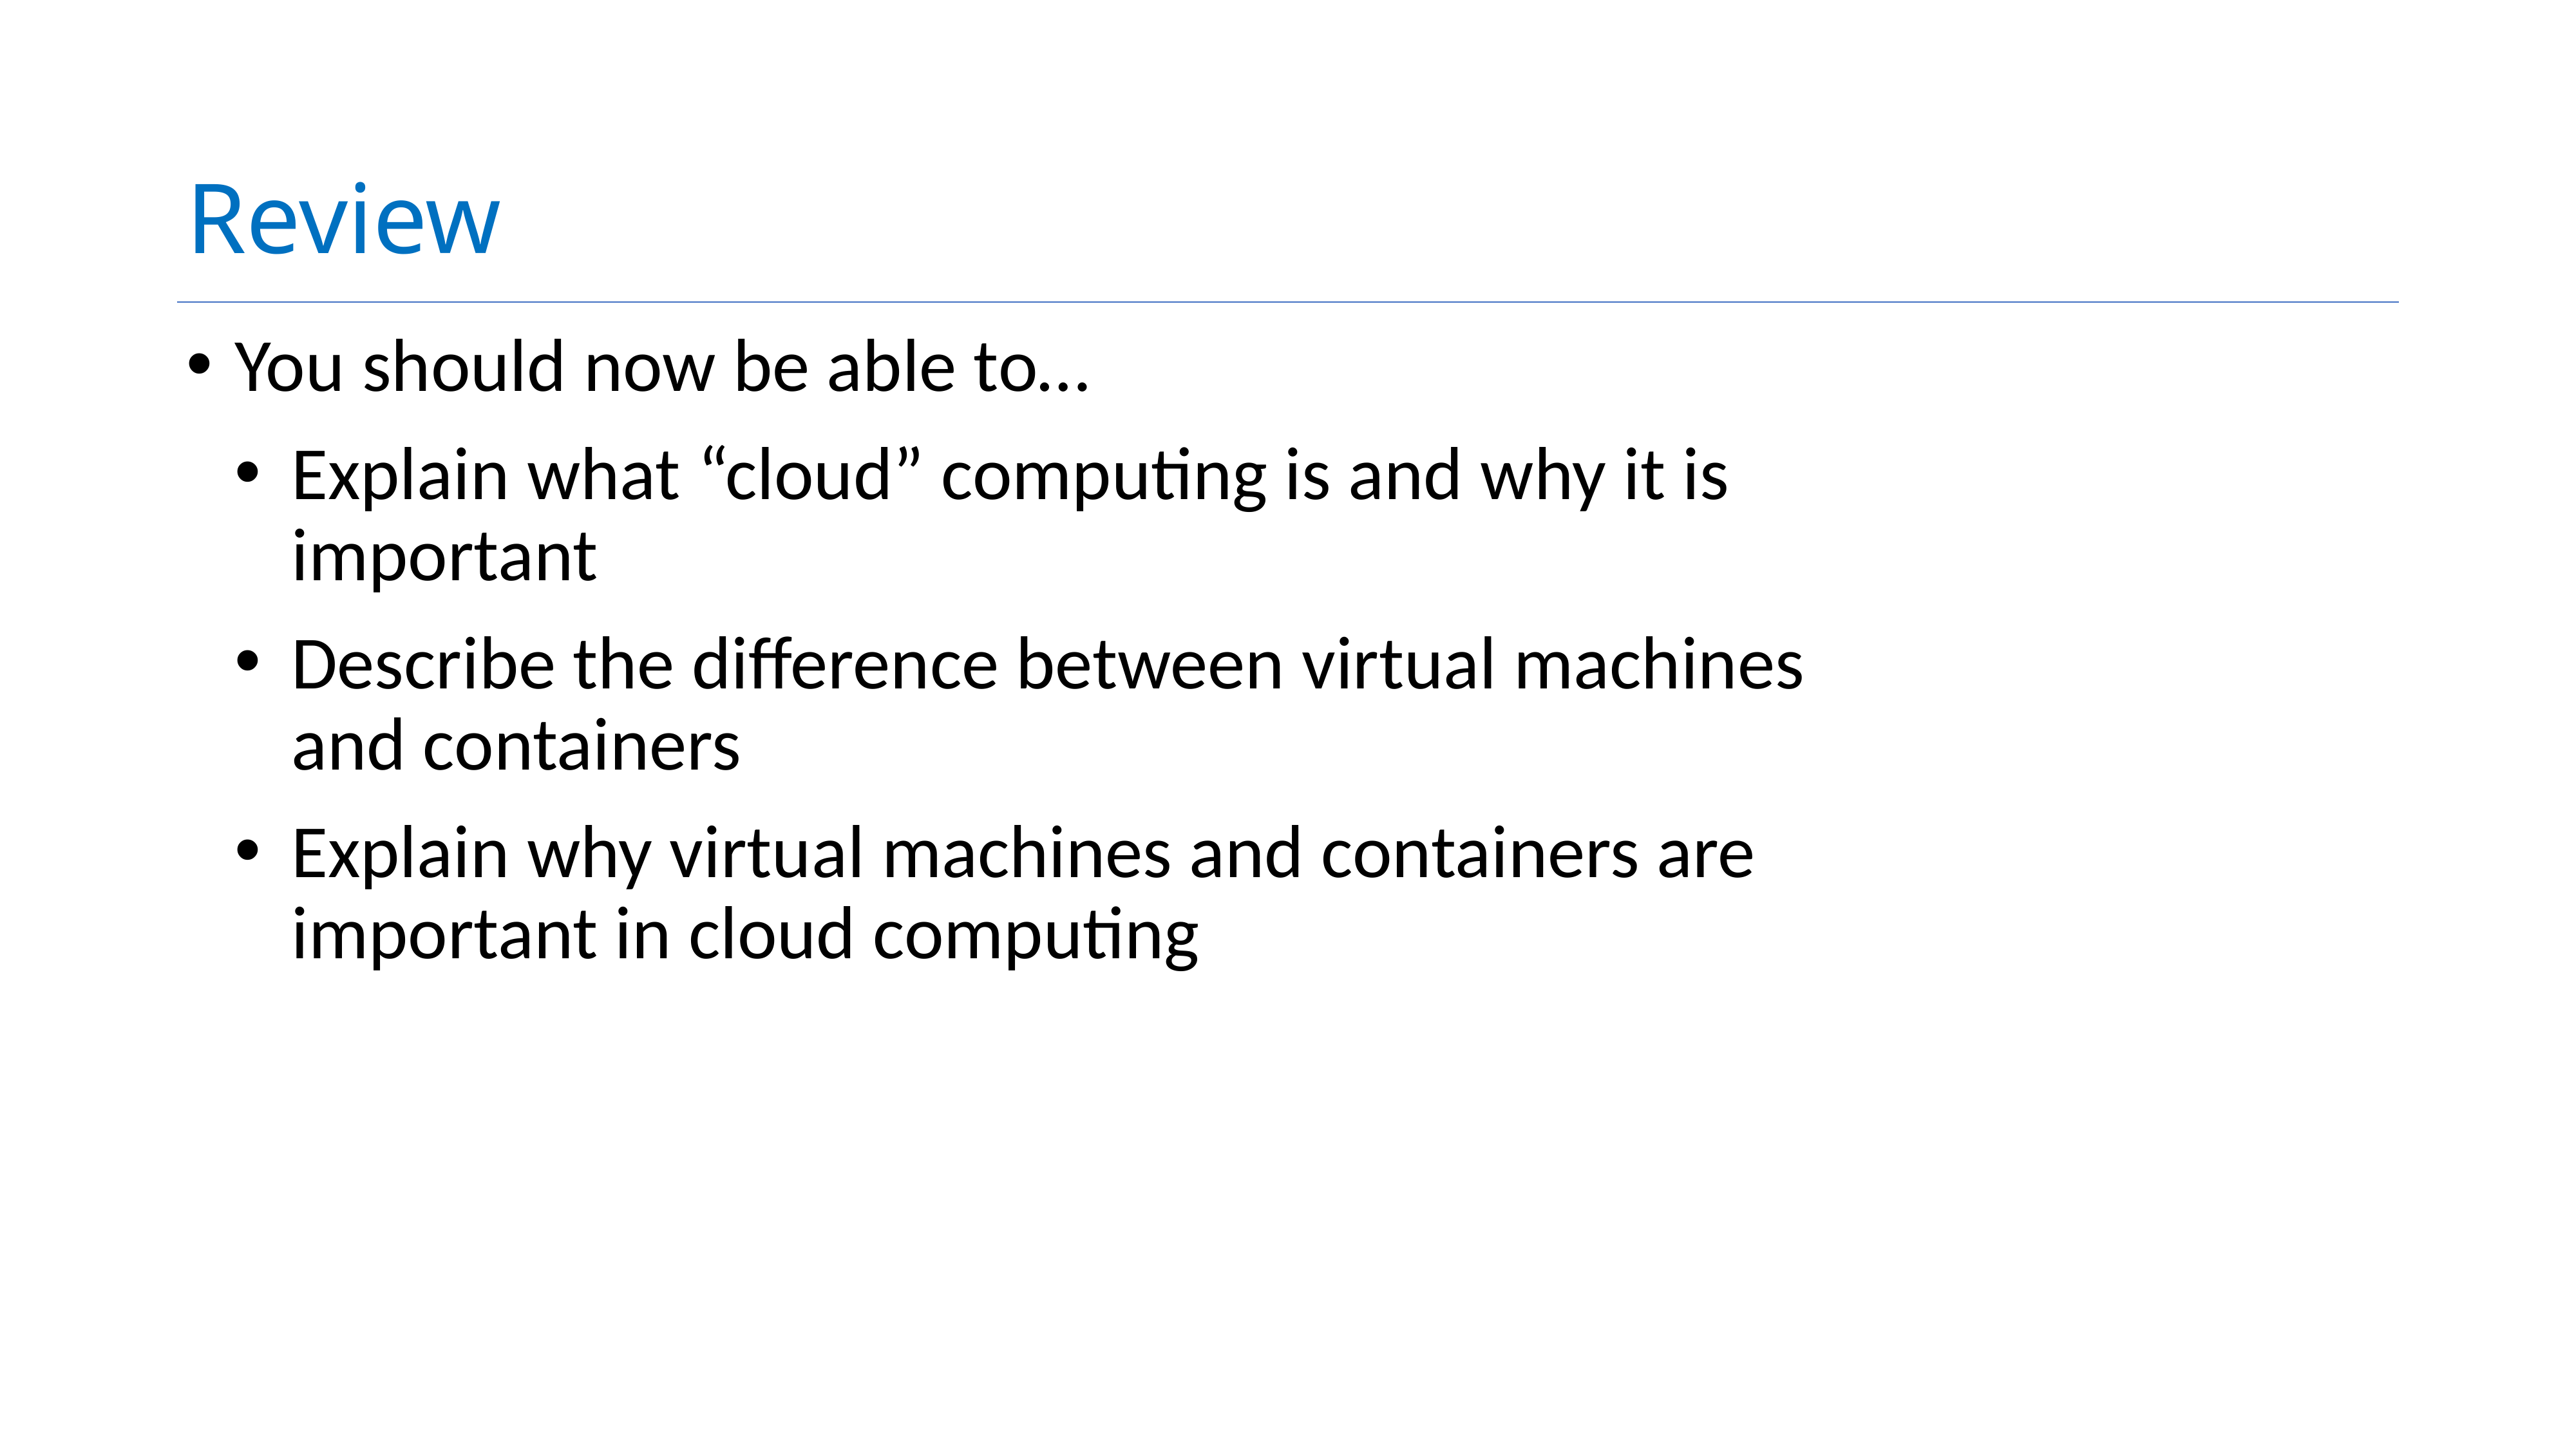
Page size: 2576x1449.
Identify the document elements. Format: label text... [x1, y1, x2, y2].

title Review [176, 3, 2400, 285]
list You should now be able to… Explain what “cloud” computing is and why it is important Describe the difference between virtual machines and containers Explain why virtual machines and containers are important in cloud computing [176, 316, 1845, 1238]
